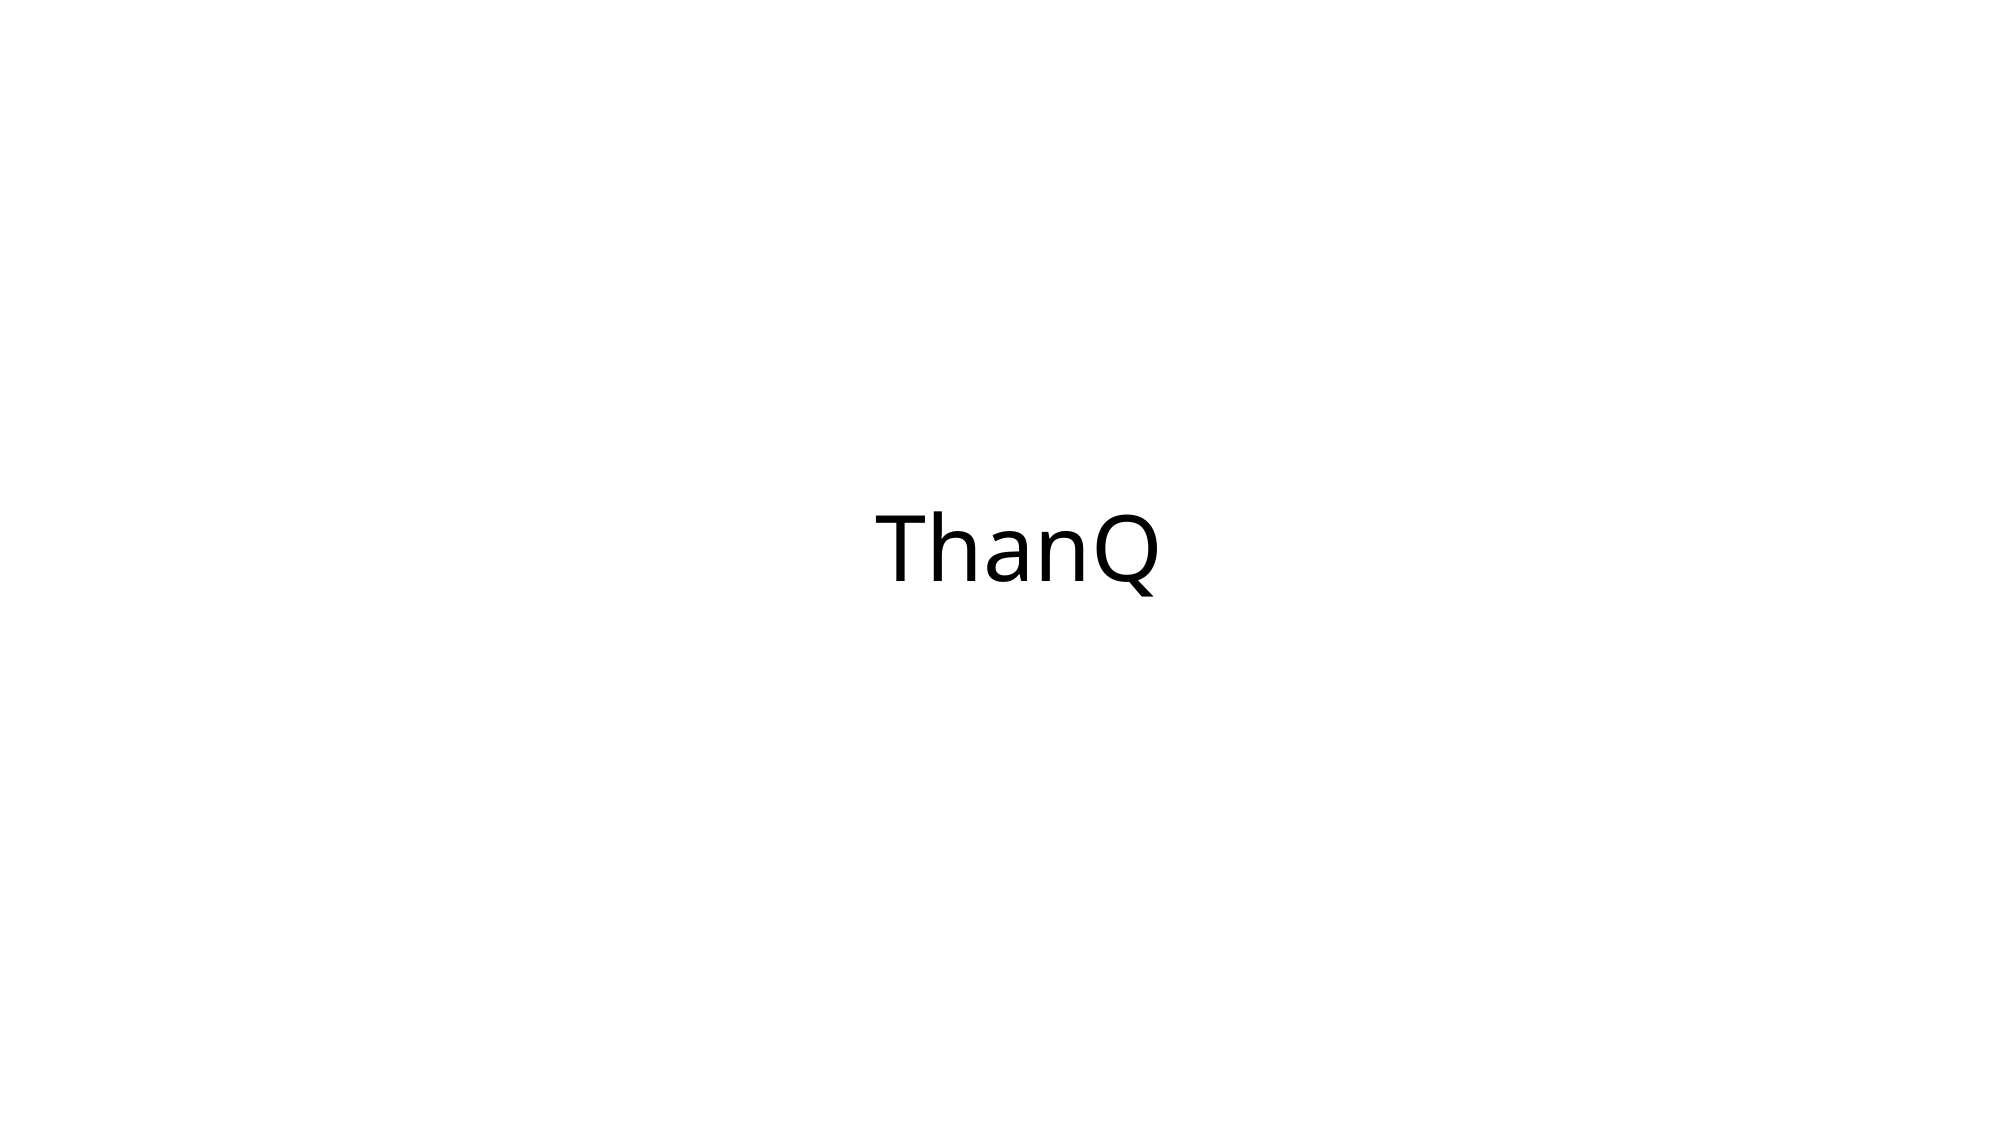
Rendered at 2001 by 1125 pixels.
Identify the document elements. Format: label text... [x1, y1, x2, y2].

title ThanQ [860, 443, 1320, 661]
